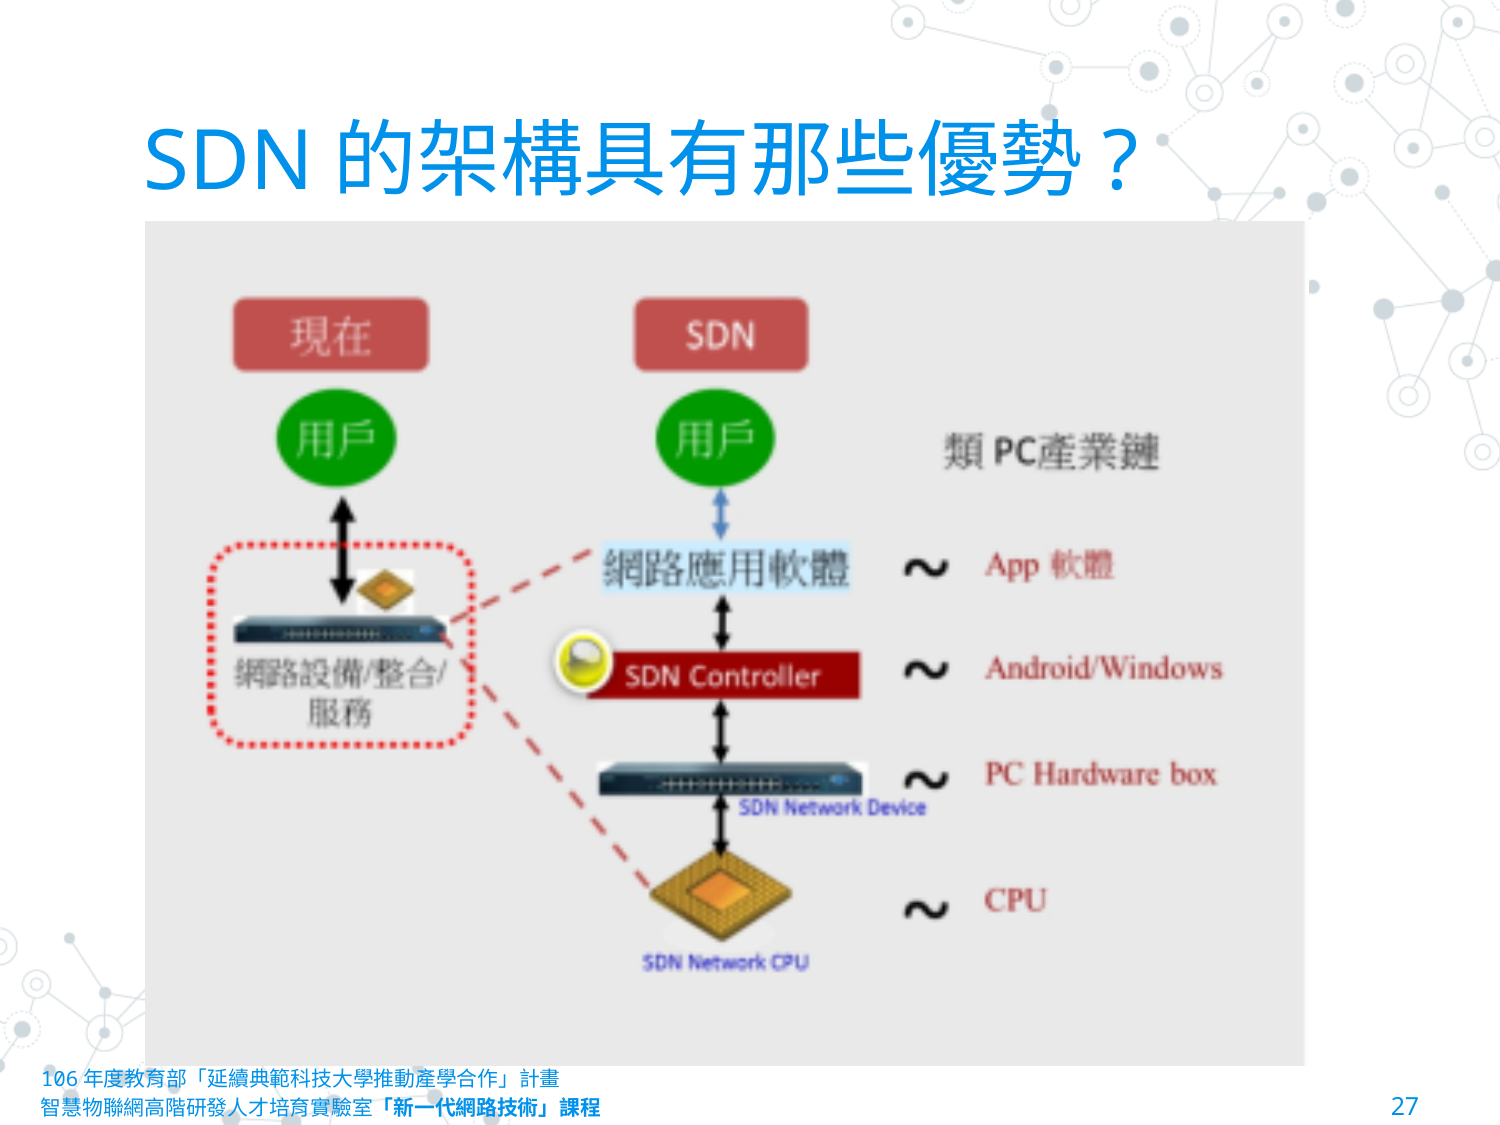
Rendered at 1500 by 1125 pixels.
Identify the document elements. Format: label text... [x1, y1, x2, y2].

title SDN的架構具有那些優勢? [128, 67, 1372, 222]
picture [0, 0, 1500, 1125]
footer 106年度教育部「延續典範科技大學推動產學合作」計畫 智慧物聯網高階研發人才培育實驗室「新一代網路技術」課程 27 [25, 1065, 1475, 1125]
